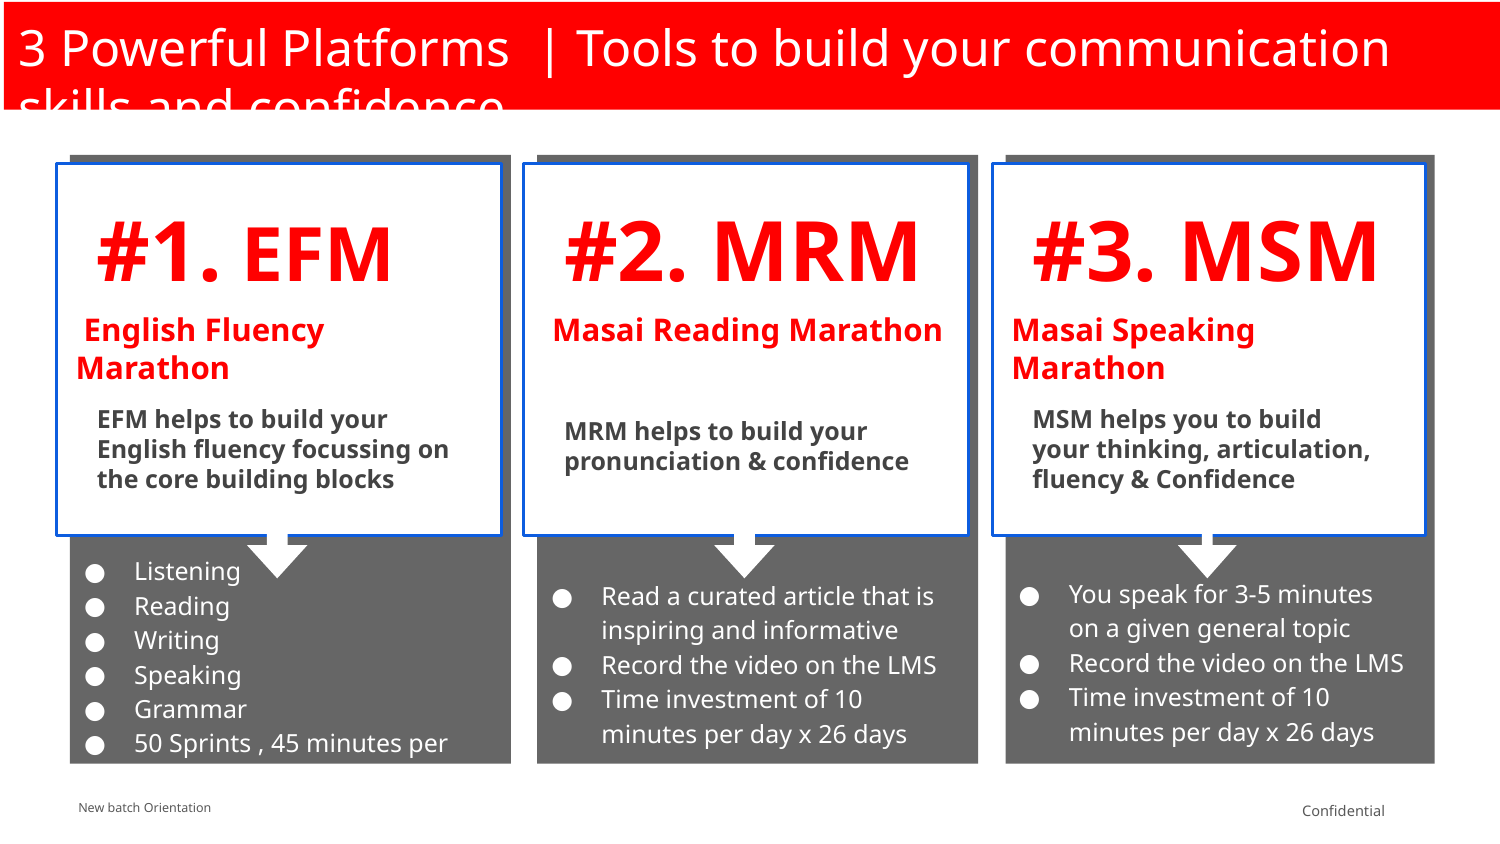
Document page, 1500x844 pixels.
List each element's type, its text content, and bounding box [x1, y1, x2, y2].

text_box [978, 154, 1435, 764]
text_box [511, 154, 977, 764]
text_box 3 Powerful Platforms | Tools to build your communication skills and confidence [3, 1, 1500, 110]
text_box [43, 154, 510, 764]
